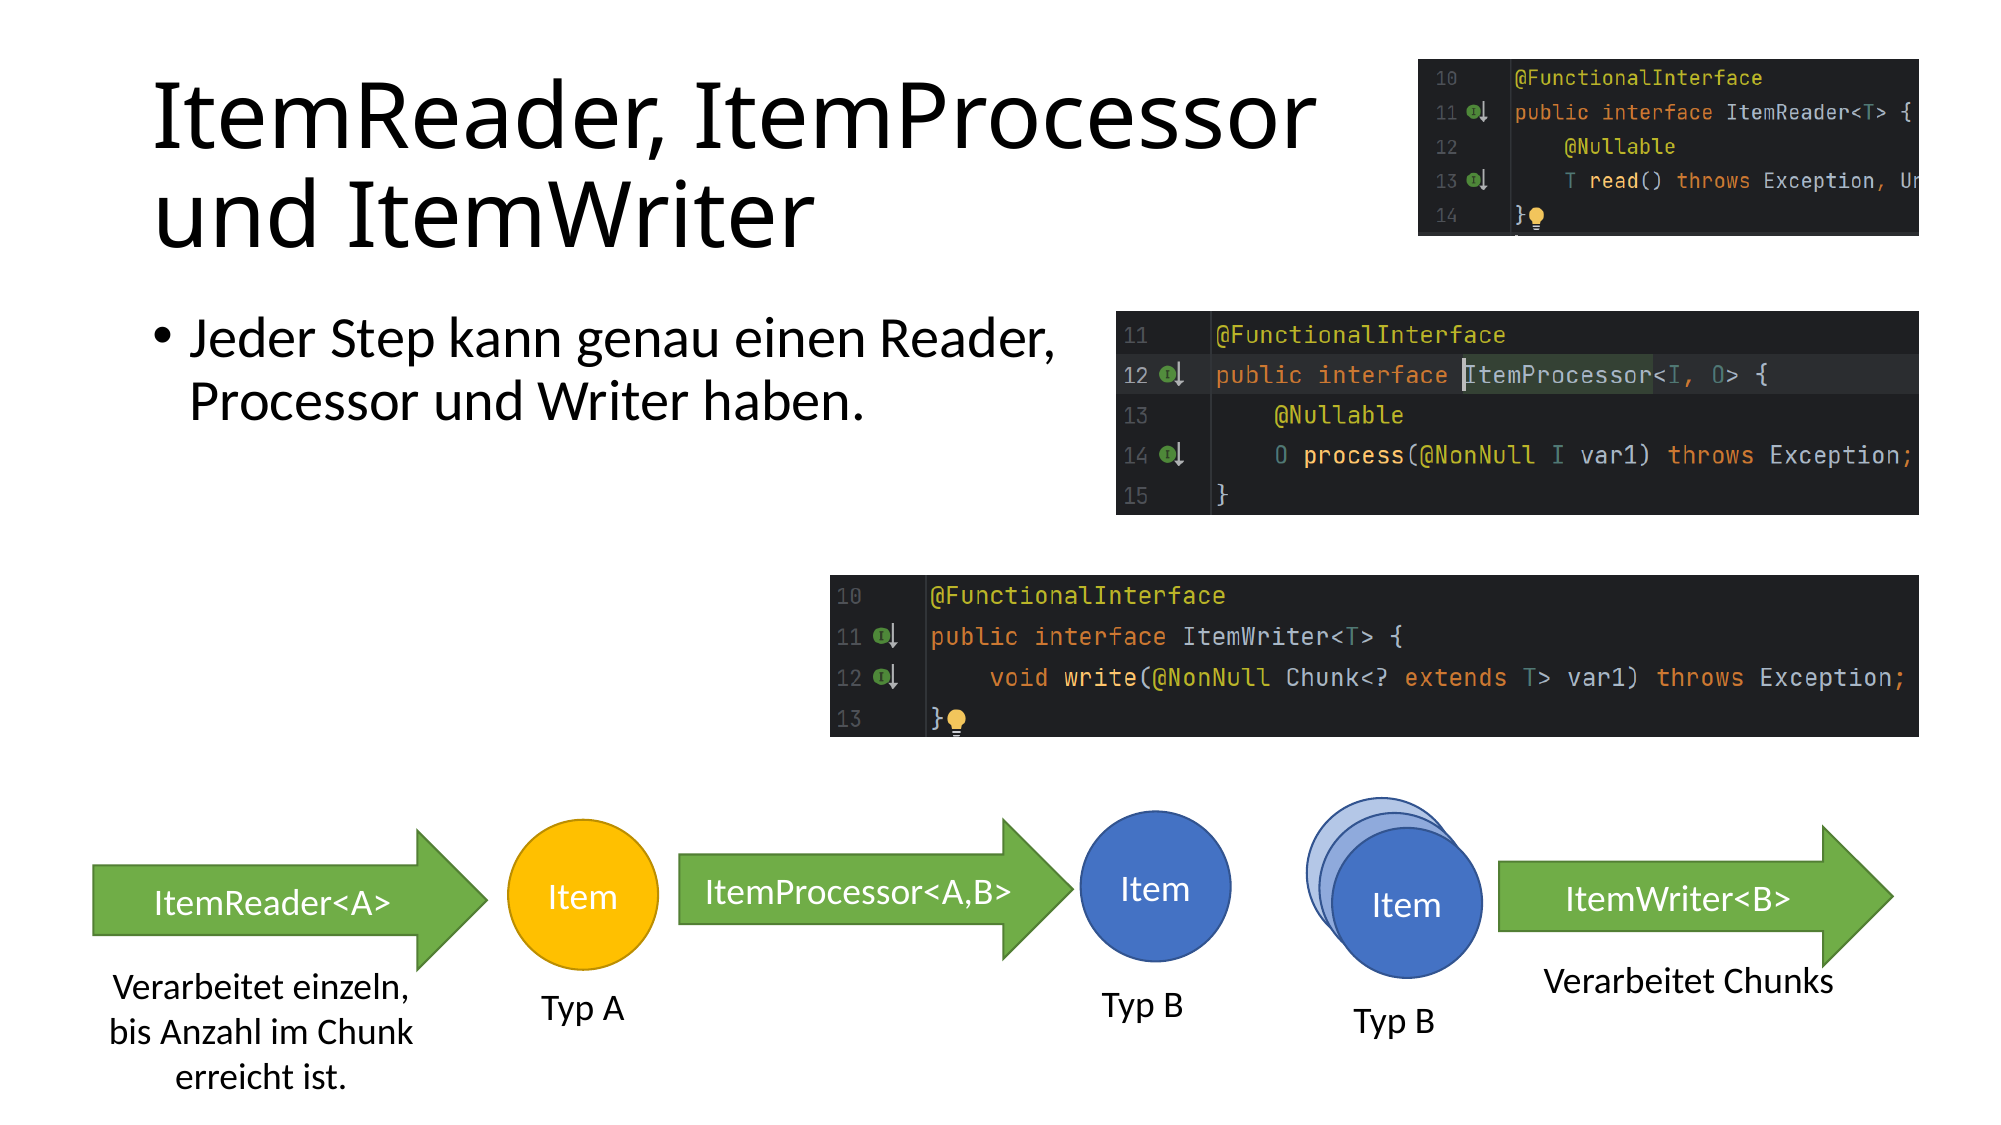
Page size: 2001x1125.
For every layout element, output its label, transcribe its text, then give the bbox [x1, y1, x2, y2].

picture [830, 575, 1919, 737]
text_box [508, 819, 659, 1037]
picture [1116, 311, 1919, 516]
text_box ItemWriter<B> [1498, 824, 1895, 948]
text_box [1306, 798, 1483, 1050]
title ItemReader, ItemProcessor und ItemWriter [137, 59, 1863, 278]
text_box Verarbeitet einzeln, bis Anzahl im Chunk erreicht ist. [90, 954, 433, 1105]
text_box Verarbeitet Chunks [1528, 948, 1850, 1009]
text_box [1080, 811, 1231, 1033]
text_box ItemReader<A> [92, 828, 489, 956]
picture [1418, 59, 1919, 236]
list Jeder Step kann genau einen Reader, Processor und Writer haben. [137, 299, 1081, 1014]
text_box ItemProcessor<A,B> [678, 817, 1075, 962]
